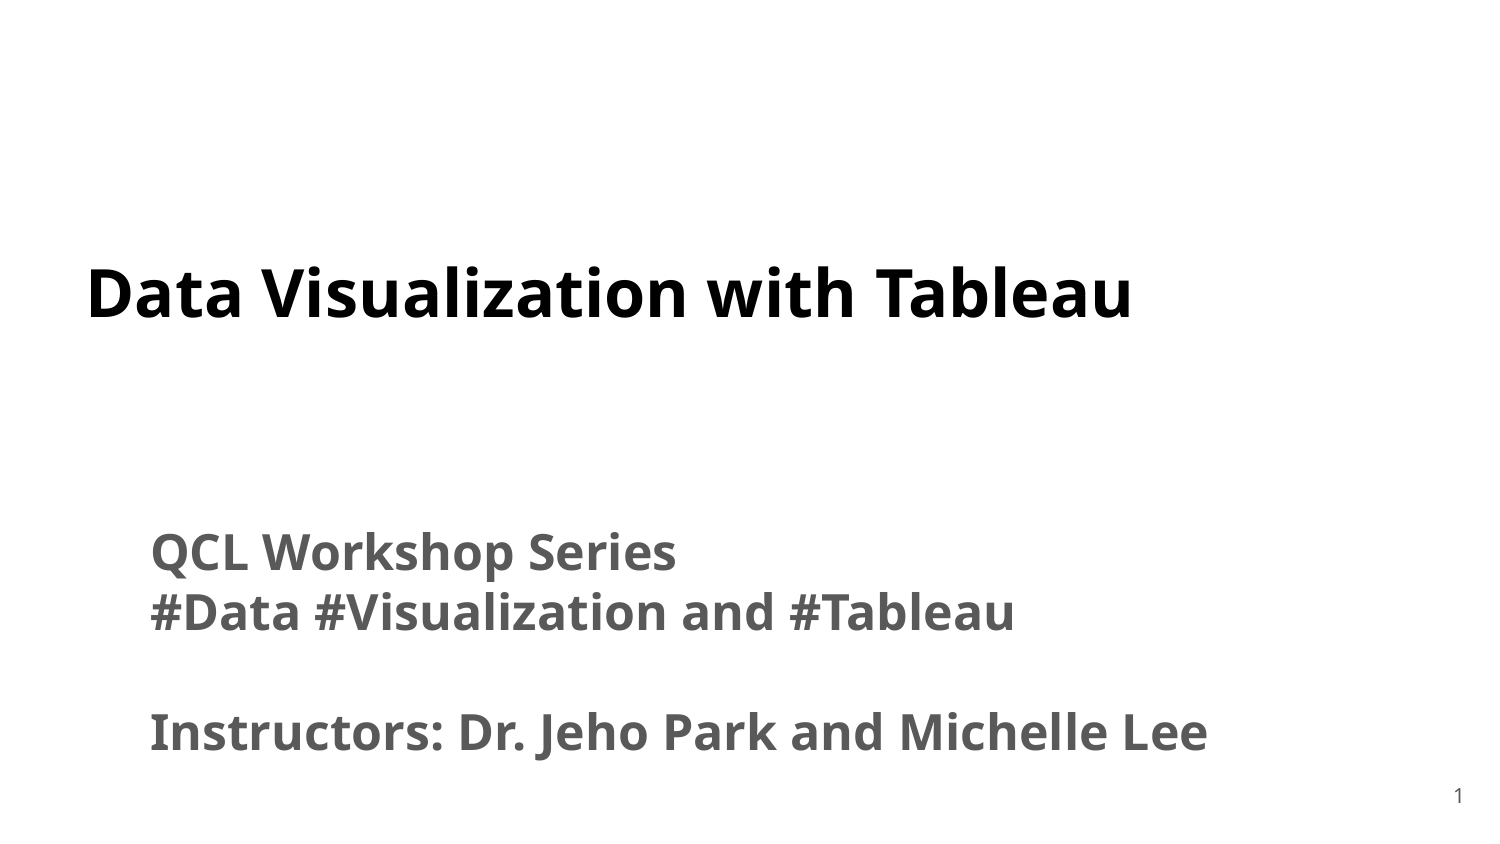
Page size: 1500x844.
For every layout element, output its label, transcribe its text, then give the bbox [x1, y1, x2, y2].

subtitle QCL Workshop Series #Data #Visualization and #Tableau Instructors: Dr. Jeho Park and Michelle Lee [135, 504, 1315, 734]
title Data Visualization with Tableau [70, 122, 1449, 459]
slide_number 1 [1389, 764, 1480, 830]
